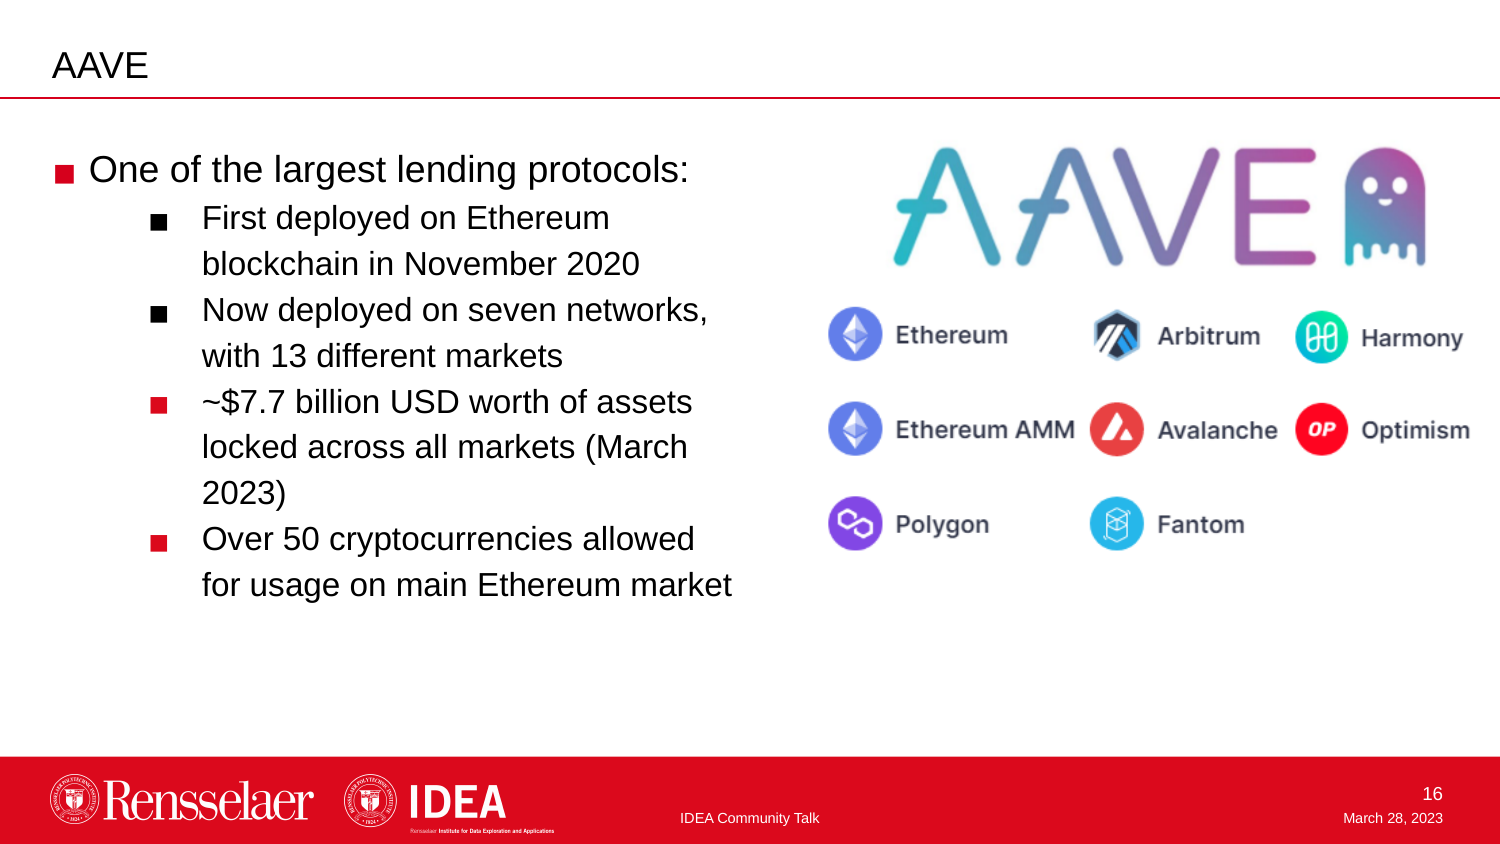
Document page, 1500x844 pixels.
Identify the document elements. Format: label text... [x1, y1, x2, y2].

picture [50, 774, 314, 824]
picture [344, 774, 554, 834]
picture [848, 113, 1473, 288]
list AAVE [36, 33, 1403, 98]
list One of the largest lending protocols: First deployed on Ethereum blockchain in November 2020 Now deployed on seven networks, with 13 different markets ~$7.7 billion USD worth of assets locked across all markets (March 2023) Over 50 cryptocurrencies allowed for usage on main Ethereum market [36, 131, 751, 718]
picture [819, 303, 1480, 557]
